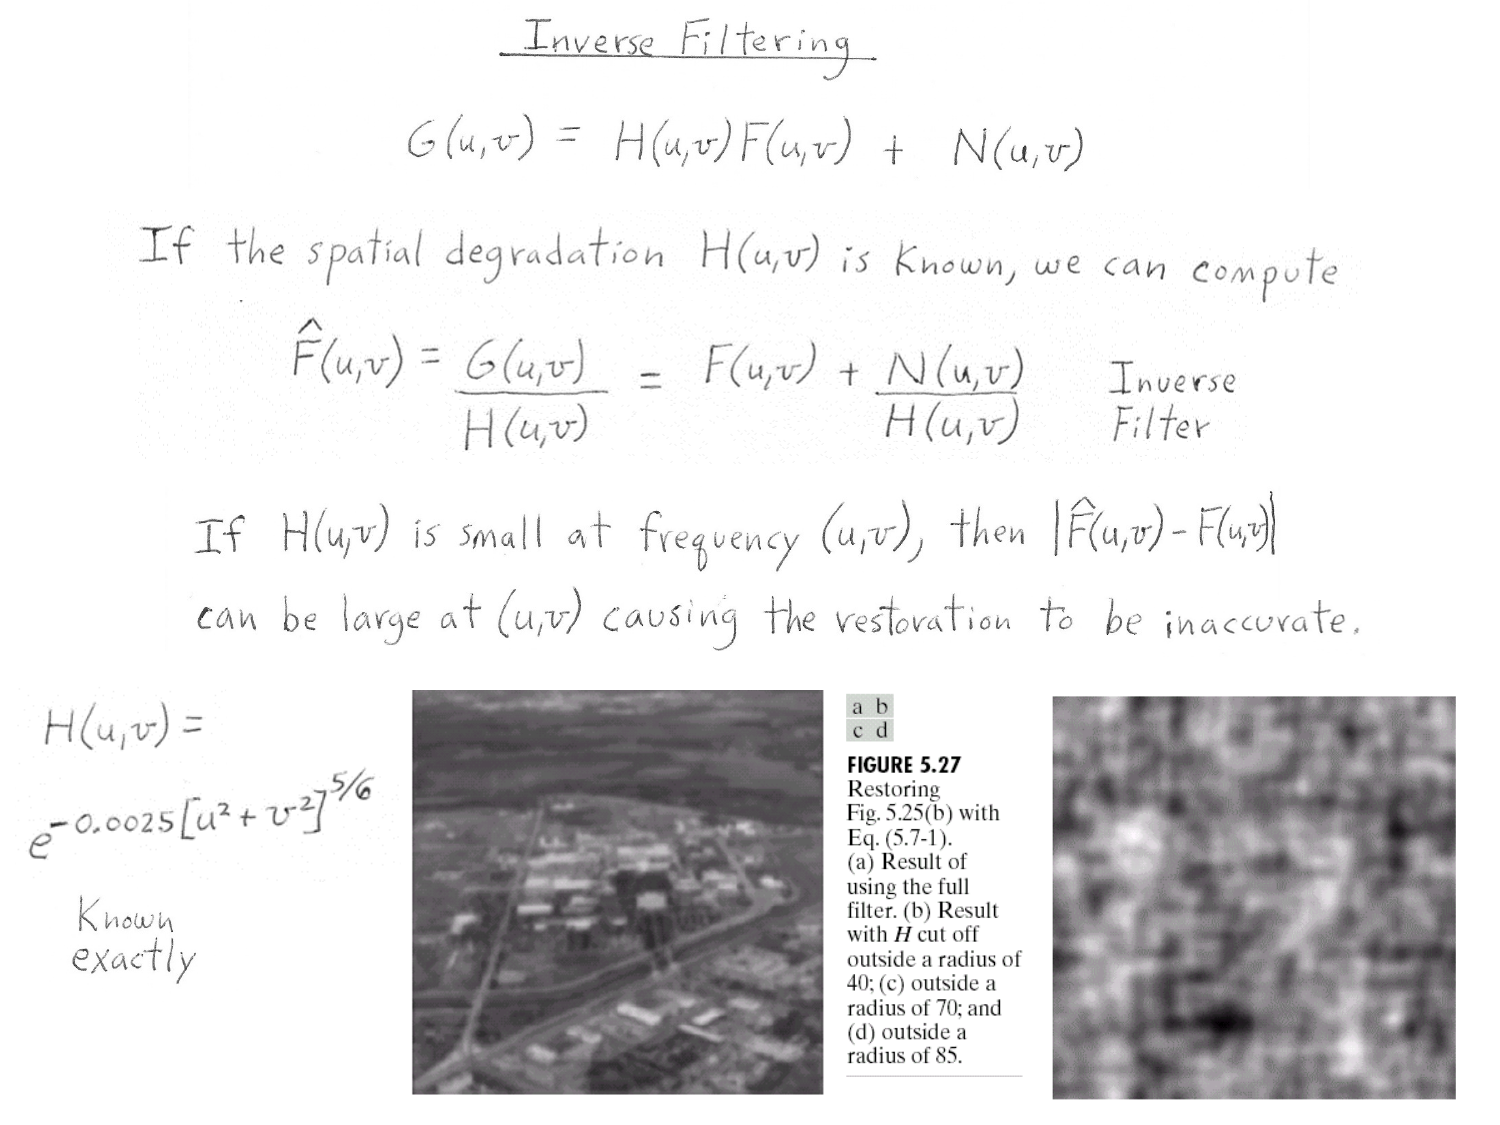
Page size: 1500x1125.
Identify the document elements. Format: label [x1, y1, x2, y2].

picture [164, 486, 1383, 657]
picture [44, 884, 251, 1005]
picture [104, 209, 1362, 464]
picture [839, 689, 1466, 1108]
picture [404, 689, 830, 1099]
picture [187, 0, 1312, 189]
picture [14, 685, 401, 882]
